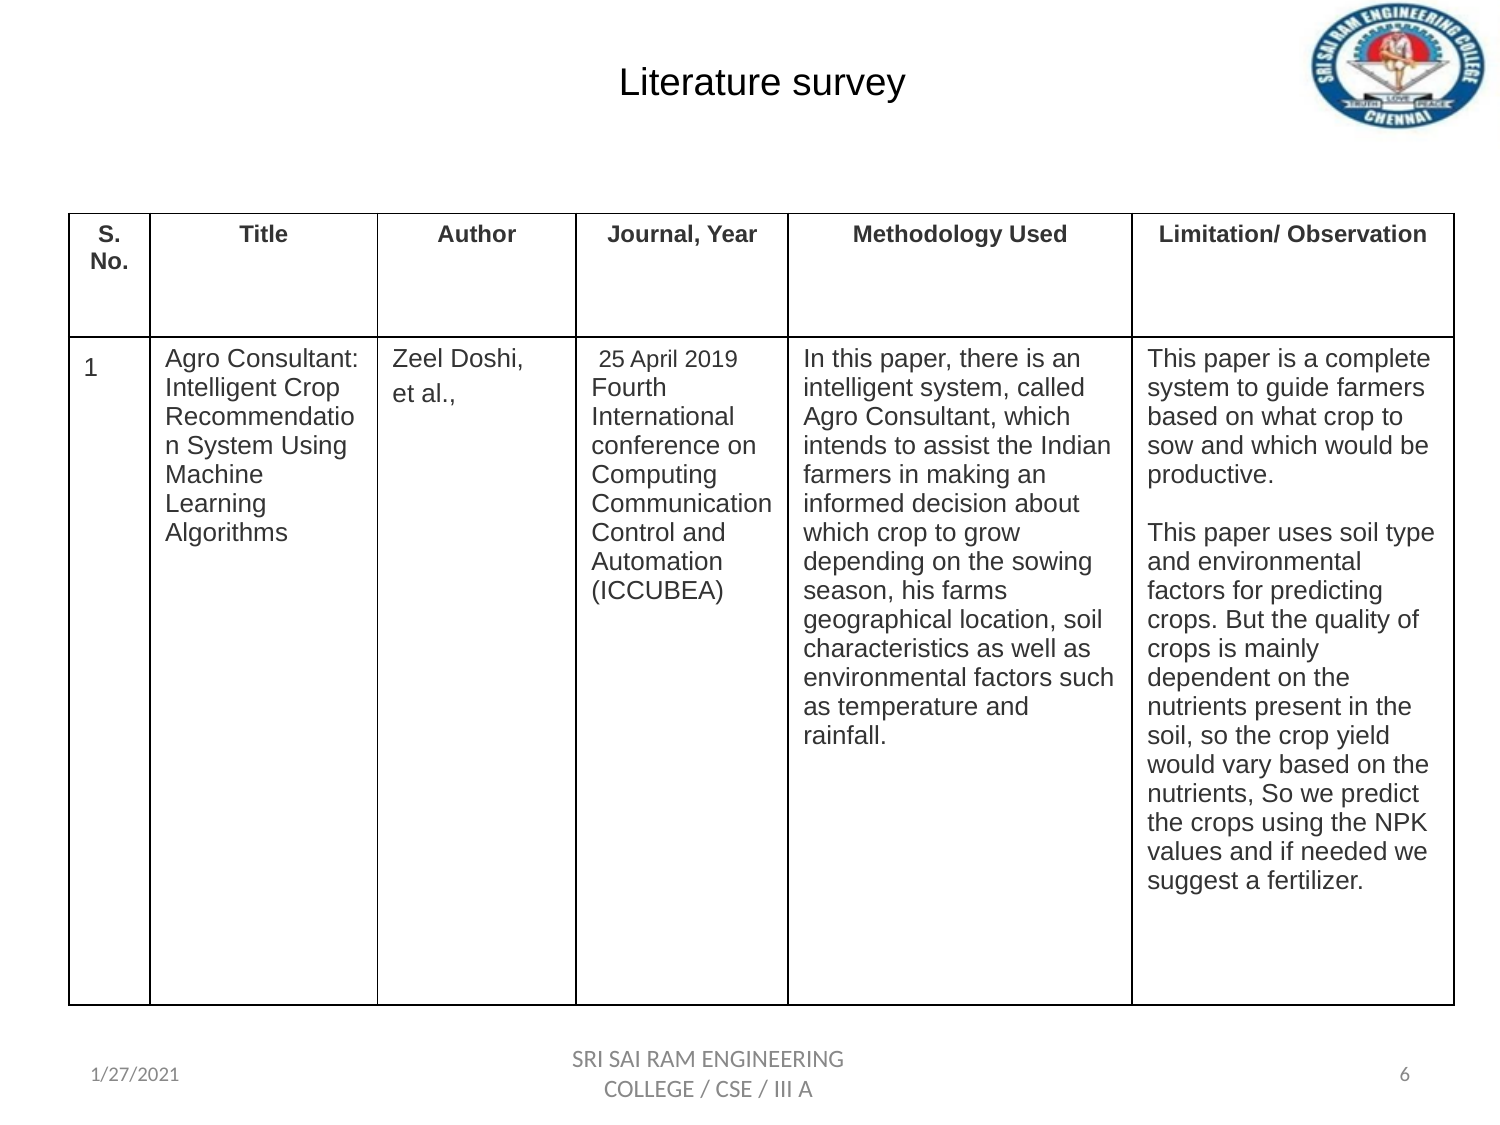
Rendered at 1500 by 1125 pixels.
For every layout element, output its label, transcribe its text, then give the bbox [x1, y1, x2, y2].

table_header S. No. [70, 214, 149, 336]
footer SRI SAI RAM ENGINEERING COLLEGE / CSE / III A [512, 1042, 905, 1103]
table_header Title [151, 214, 377, 336]
table_header Journal, Year [577, 214, 787, 336]
table_header Methodology Used [789, 214, 1131, 336]
table_cell Zeel Doshi, et al., [378, 338, 575, 1004]
slide_number ‹#› [1074, 1042, 1425, 1103]
table_cell In this paper, there is an intelligent system, called Agro Consultant, which intends to assist the Indian farmers in making an informed decision about which crop to grow depending on the sowing season, his farms geographical location, soil characteristics as well as environmental factors such as temperature and rainfall. [789, 338, 1131, 1004]
table_cell 25 April 2019 Fourth International conference on Computing Communication Control and Automation (ICCUBEA) [577, 338, 787, 1004]
table_cell 1 [70, 338, 149, 1004]
table_cell This paper is a complete system to guide farmers based on what crop to sow and which would be productive. This paper uses soil type and environmental factors for predicting crops. But the quality of crops is mainly dependent on the nutrients present in the soil, so the crop yield would vary based on the nutrients, So we predict the crops using the NPK values and if needed we suggest a fertilizer. [1133, 338, 1453, 1004]
picture [1299, 0, 1500, 149]
list Literature survey [75, 24, 1450, 163]
table_header Limitation/ Observation [1133, 214, 1453, 336]
table_header Author [378, 214, 575, 336]
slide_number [75, 1042, 425, 1103]
table_cell Agro Consultant: Intelligent Crop Recommendation System Using Machine Learning Algorithms [151, 338, 377, 1004]
